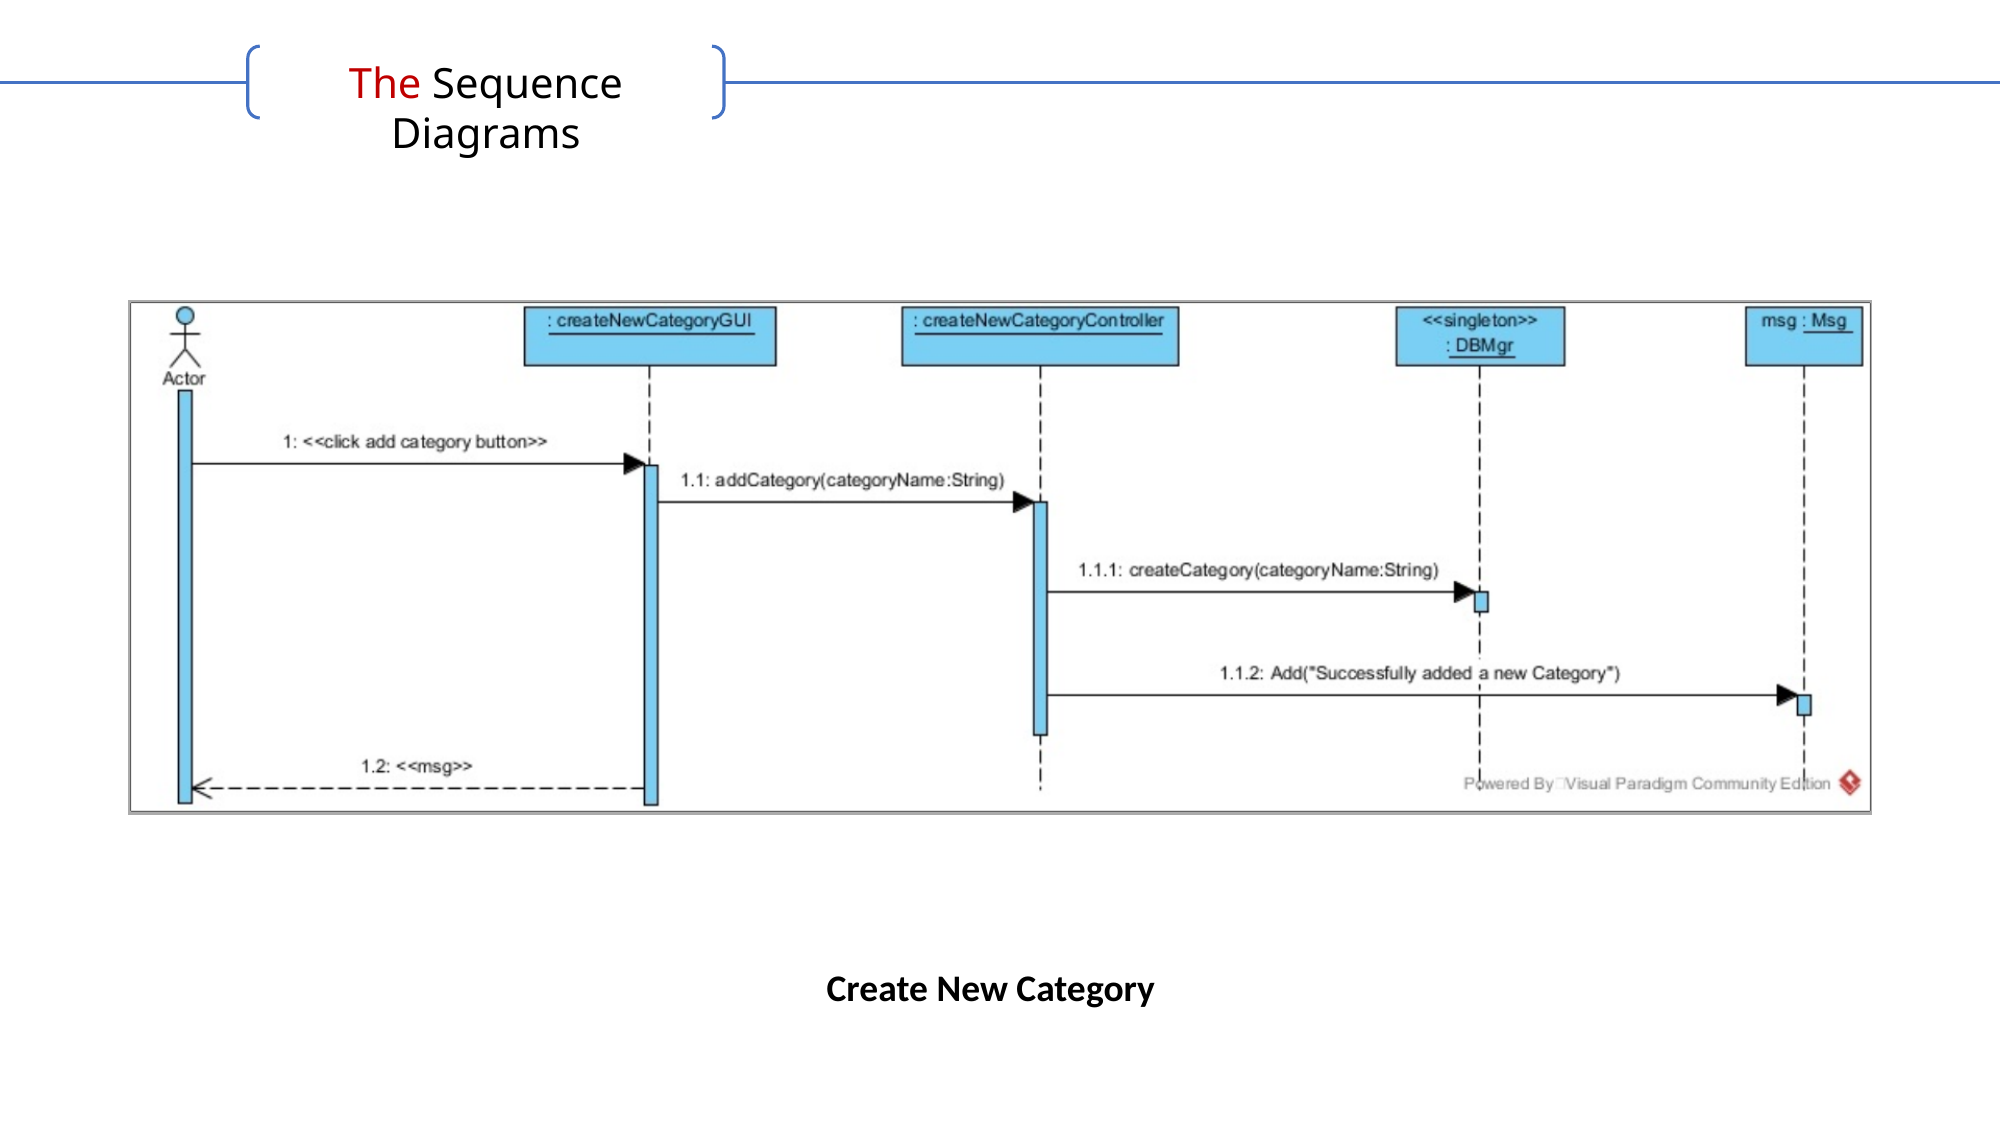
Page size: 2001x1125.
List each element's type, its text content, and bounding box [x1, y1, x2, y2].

text_box Create New Category [159, 956, 1823, 1017]
picture [128, 300, 1872, 815]
text_box The Sequence Diagrams [247, 49, 724, 165]
text_box [249, 44, 722, 49]
